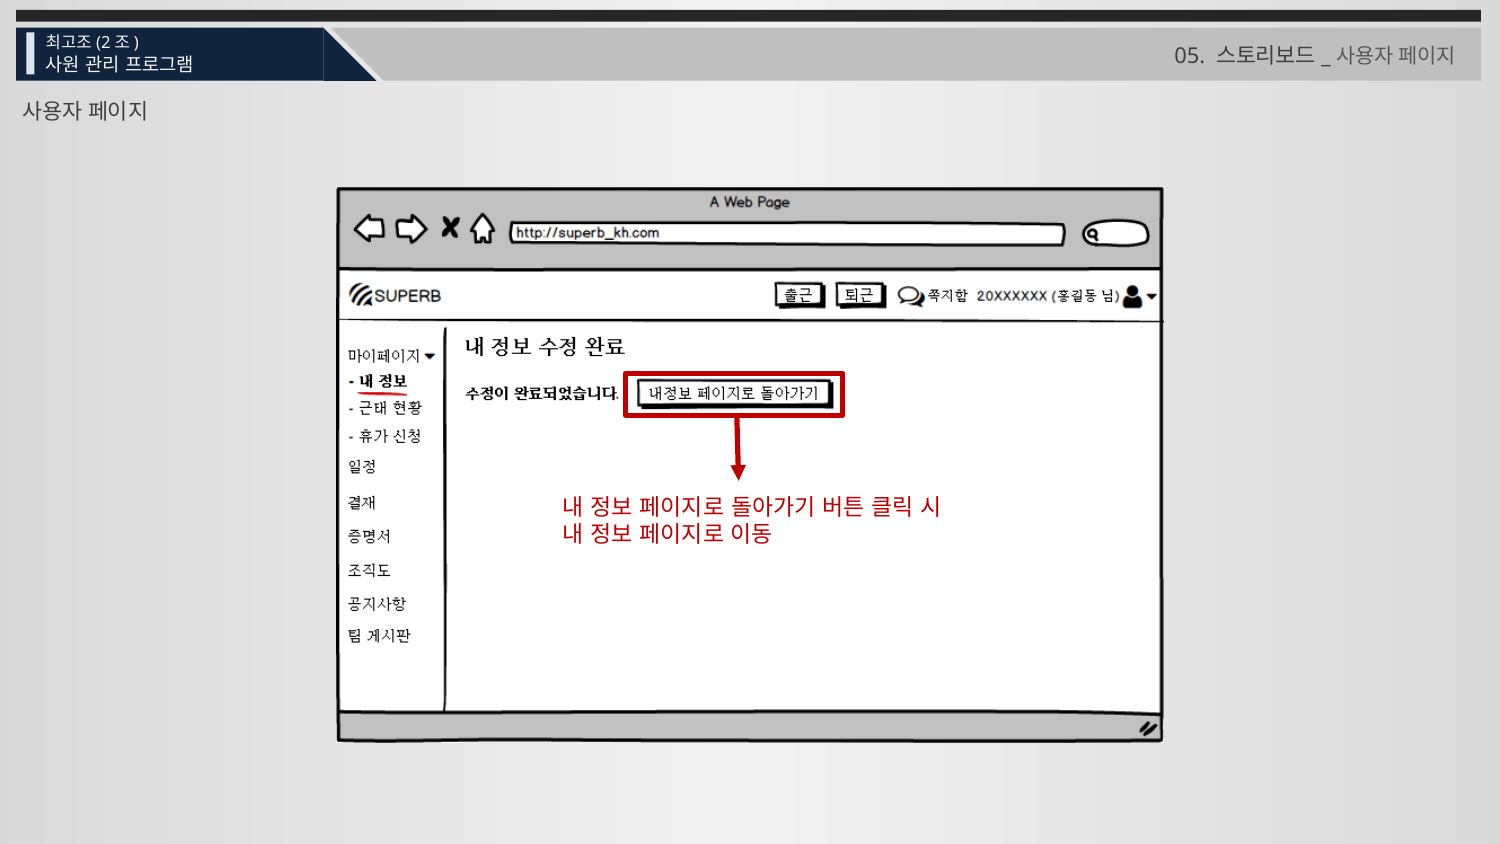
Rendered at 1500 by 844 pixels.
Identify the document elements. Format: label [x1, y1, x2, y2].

text_box [542, 373, 963, 556]
text_box [7, 8, 1483, 132]
picture [336, 187, 1164, 743]
